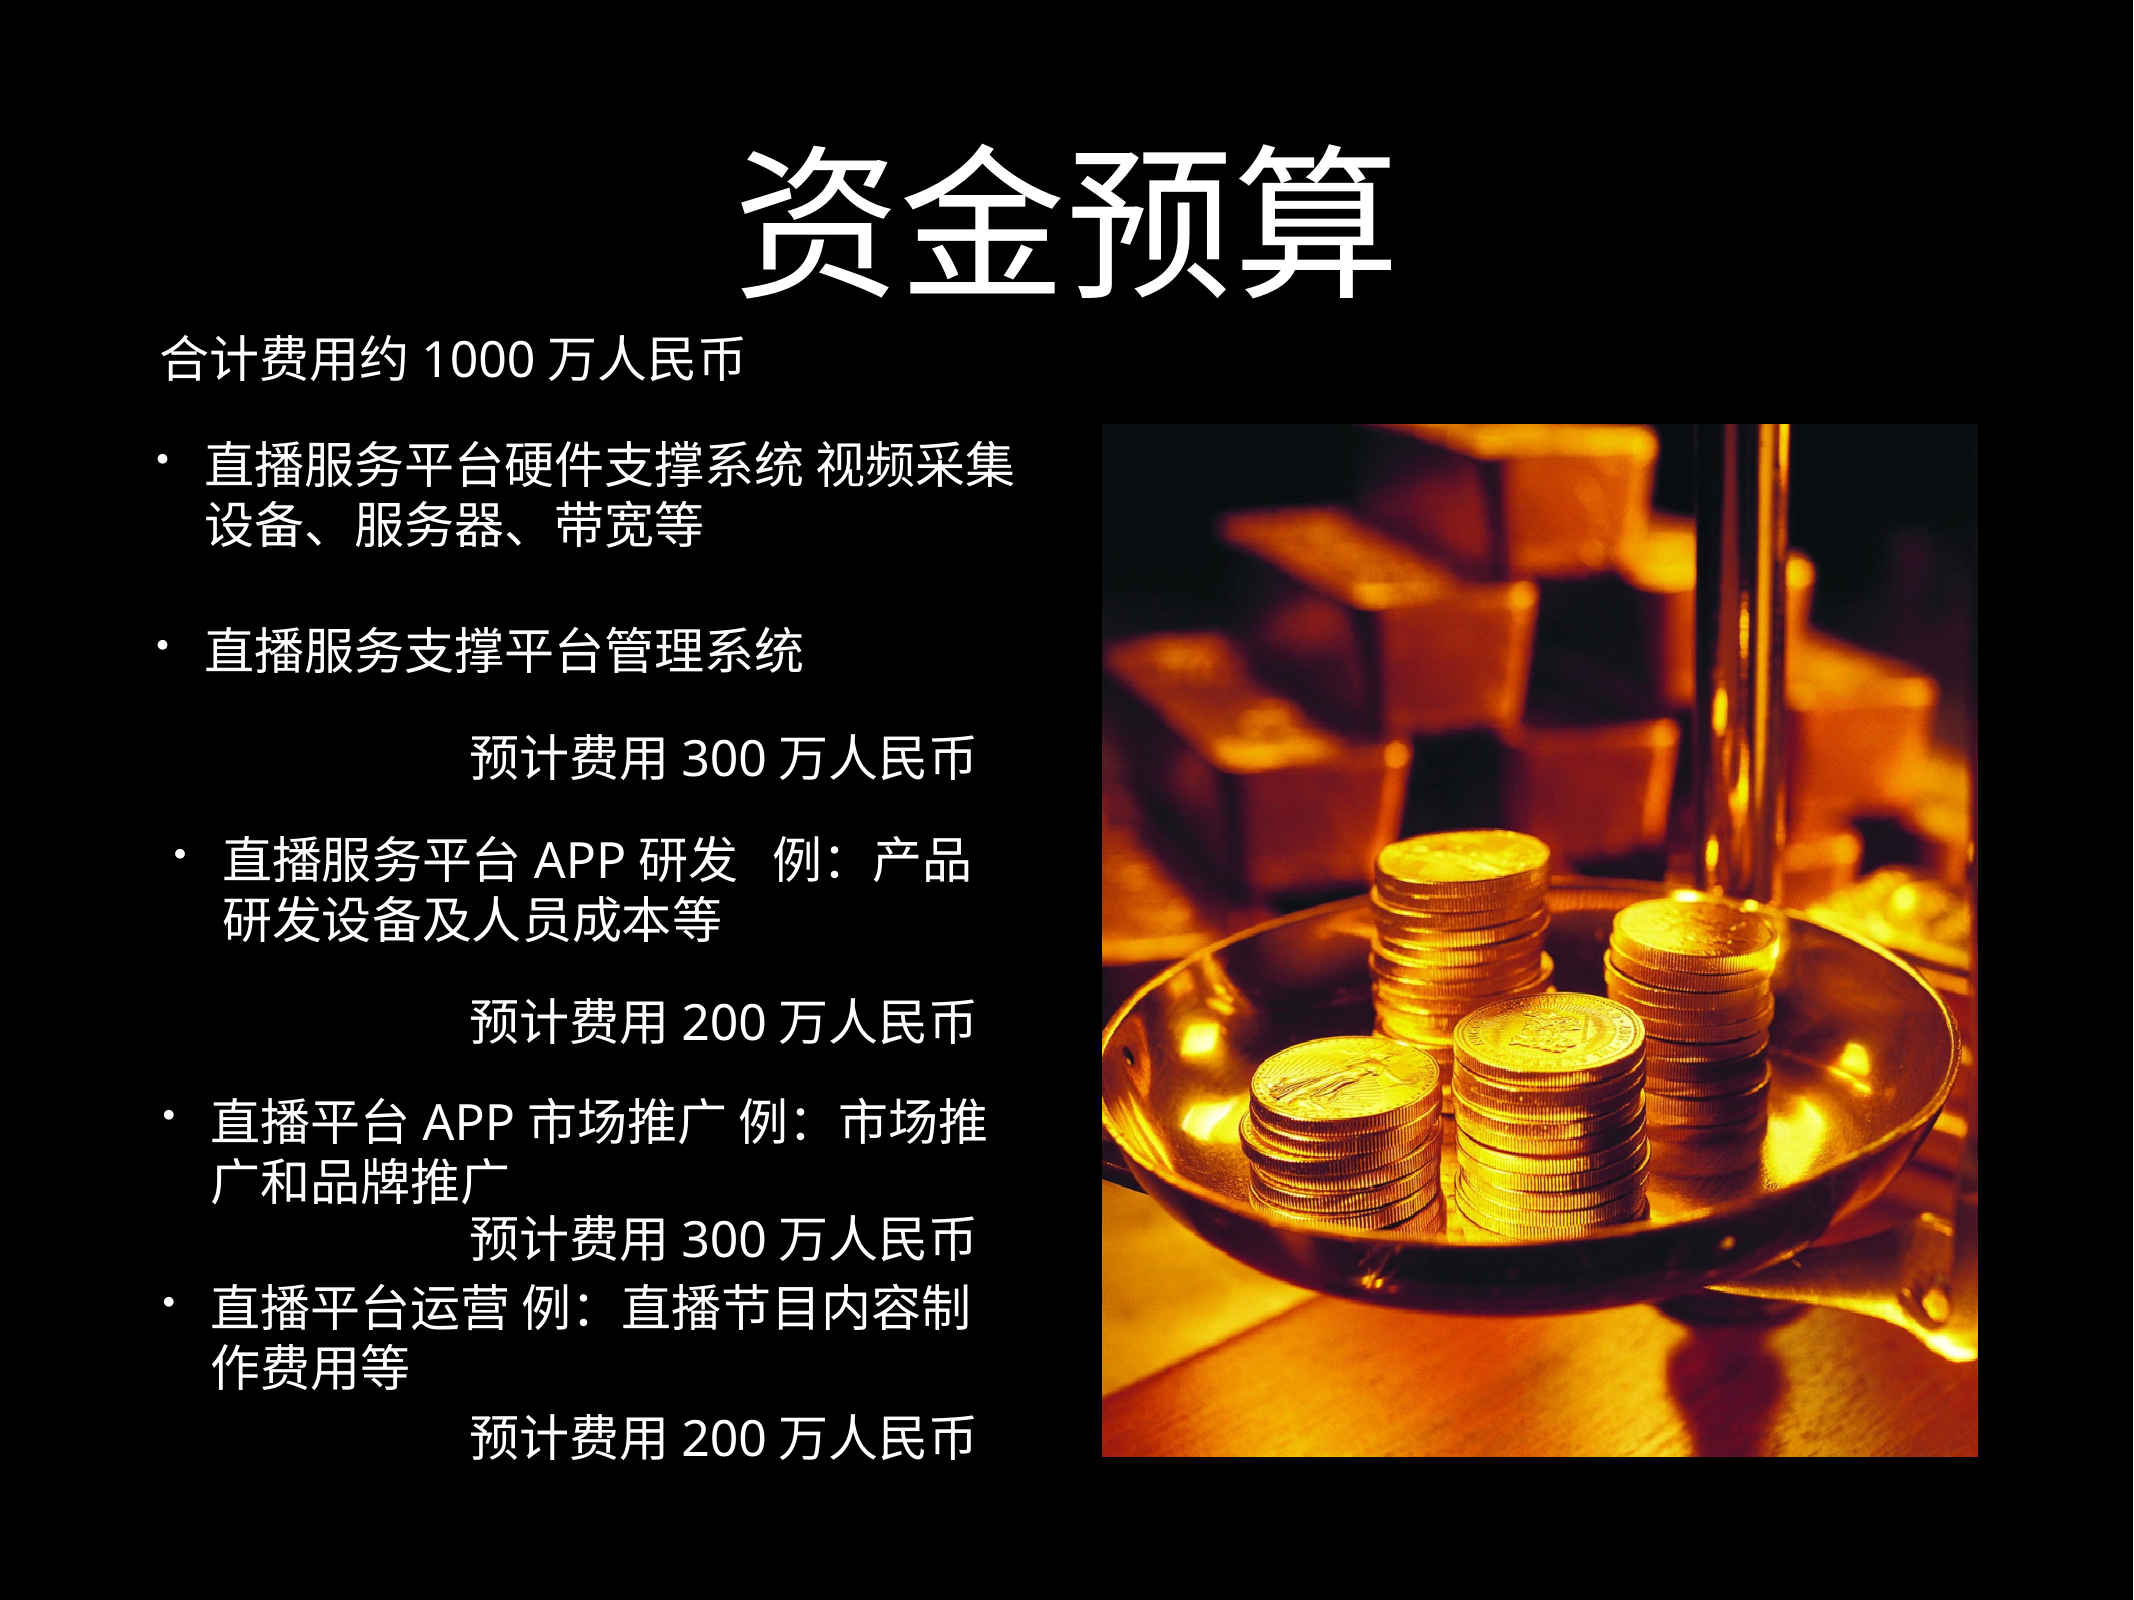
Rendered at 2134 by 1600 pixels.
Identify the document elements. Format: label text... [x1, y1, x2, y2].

text_box 预计费用200万人民币 [461, 1398, 988, 1475]
text_box 预计费用300万人民币 [461, 1198, 988, 1276]
text_box 预计费用200万人民币 [461, 982, 988, 1060]
text_box 直播平台APP市场推广 例：市场推广和品牌推广 直播平台运营 例：直播节目内容制作费用等 [154, 1081, 1030, 1405]
text_box 直播服务平台APP研发 例：产品研发设备及人员成本等 [165, 820, 1018, 957]
text_box 合计费用约1000万人民币 [151, 318, 756, 396]
picture [1101, 424, 1978, 1457]
list 直播服务平台硬件支撑系统 视频采集设备、服务器、带宽等 直播服务支撑平台管理系统 [155, 424, 1032, 689]
text_box 预计费用300万人民币 [461, 717, 988, 795]
title 资金预算 [155, 41, 1978, 397]
